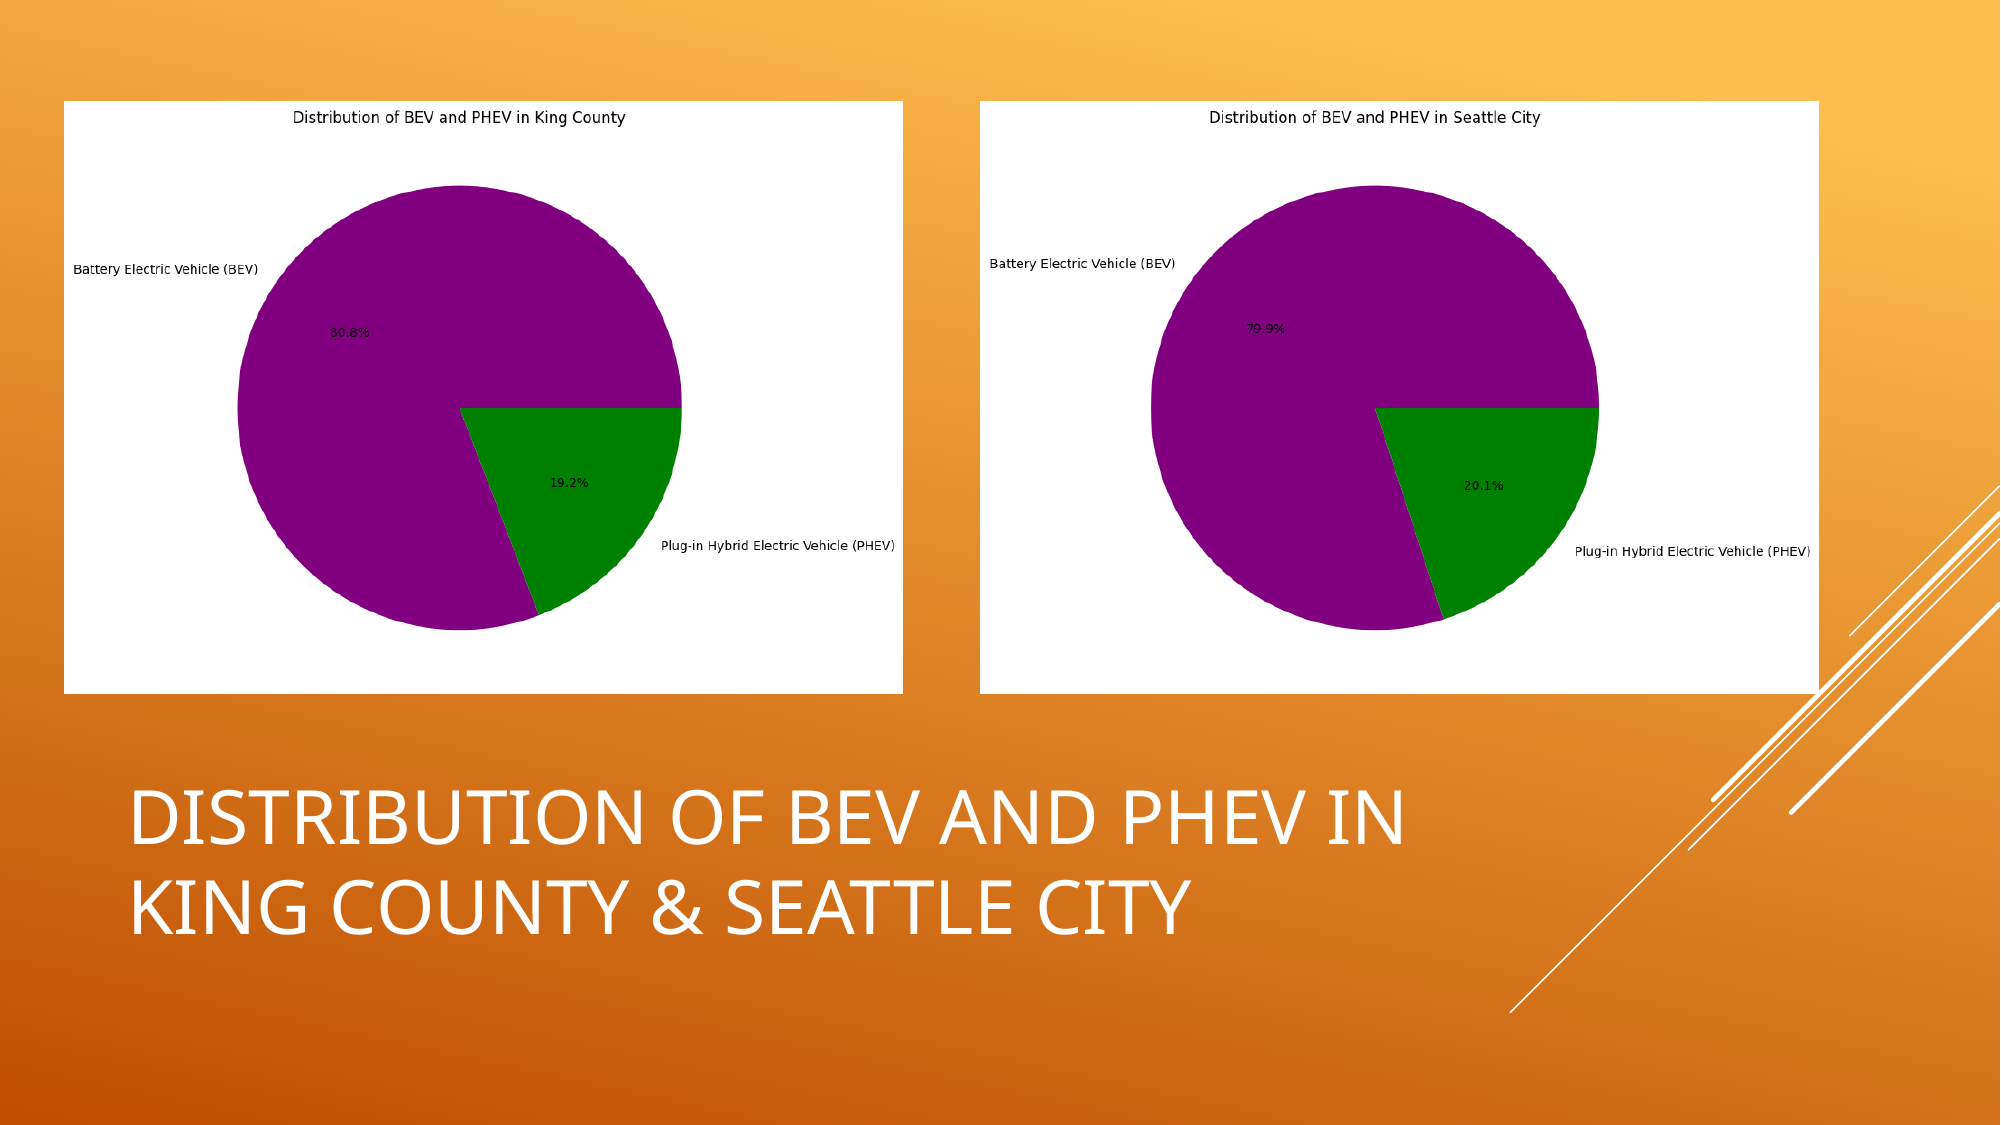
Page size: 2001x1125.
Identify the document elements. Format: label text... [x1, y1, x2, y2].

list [64, 100, 903, 695]
picture [980, 100, 1820, 695]
title Distribution of BEV and PHEV in KING County & Seattle city [112, 736, 1513, 984]
